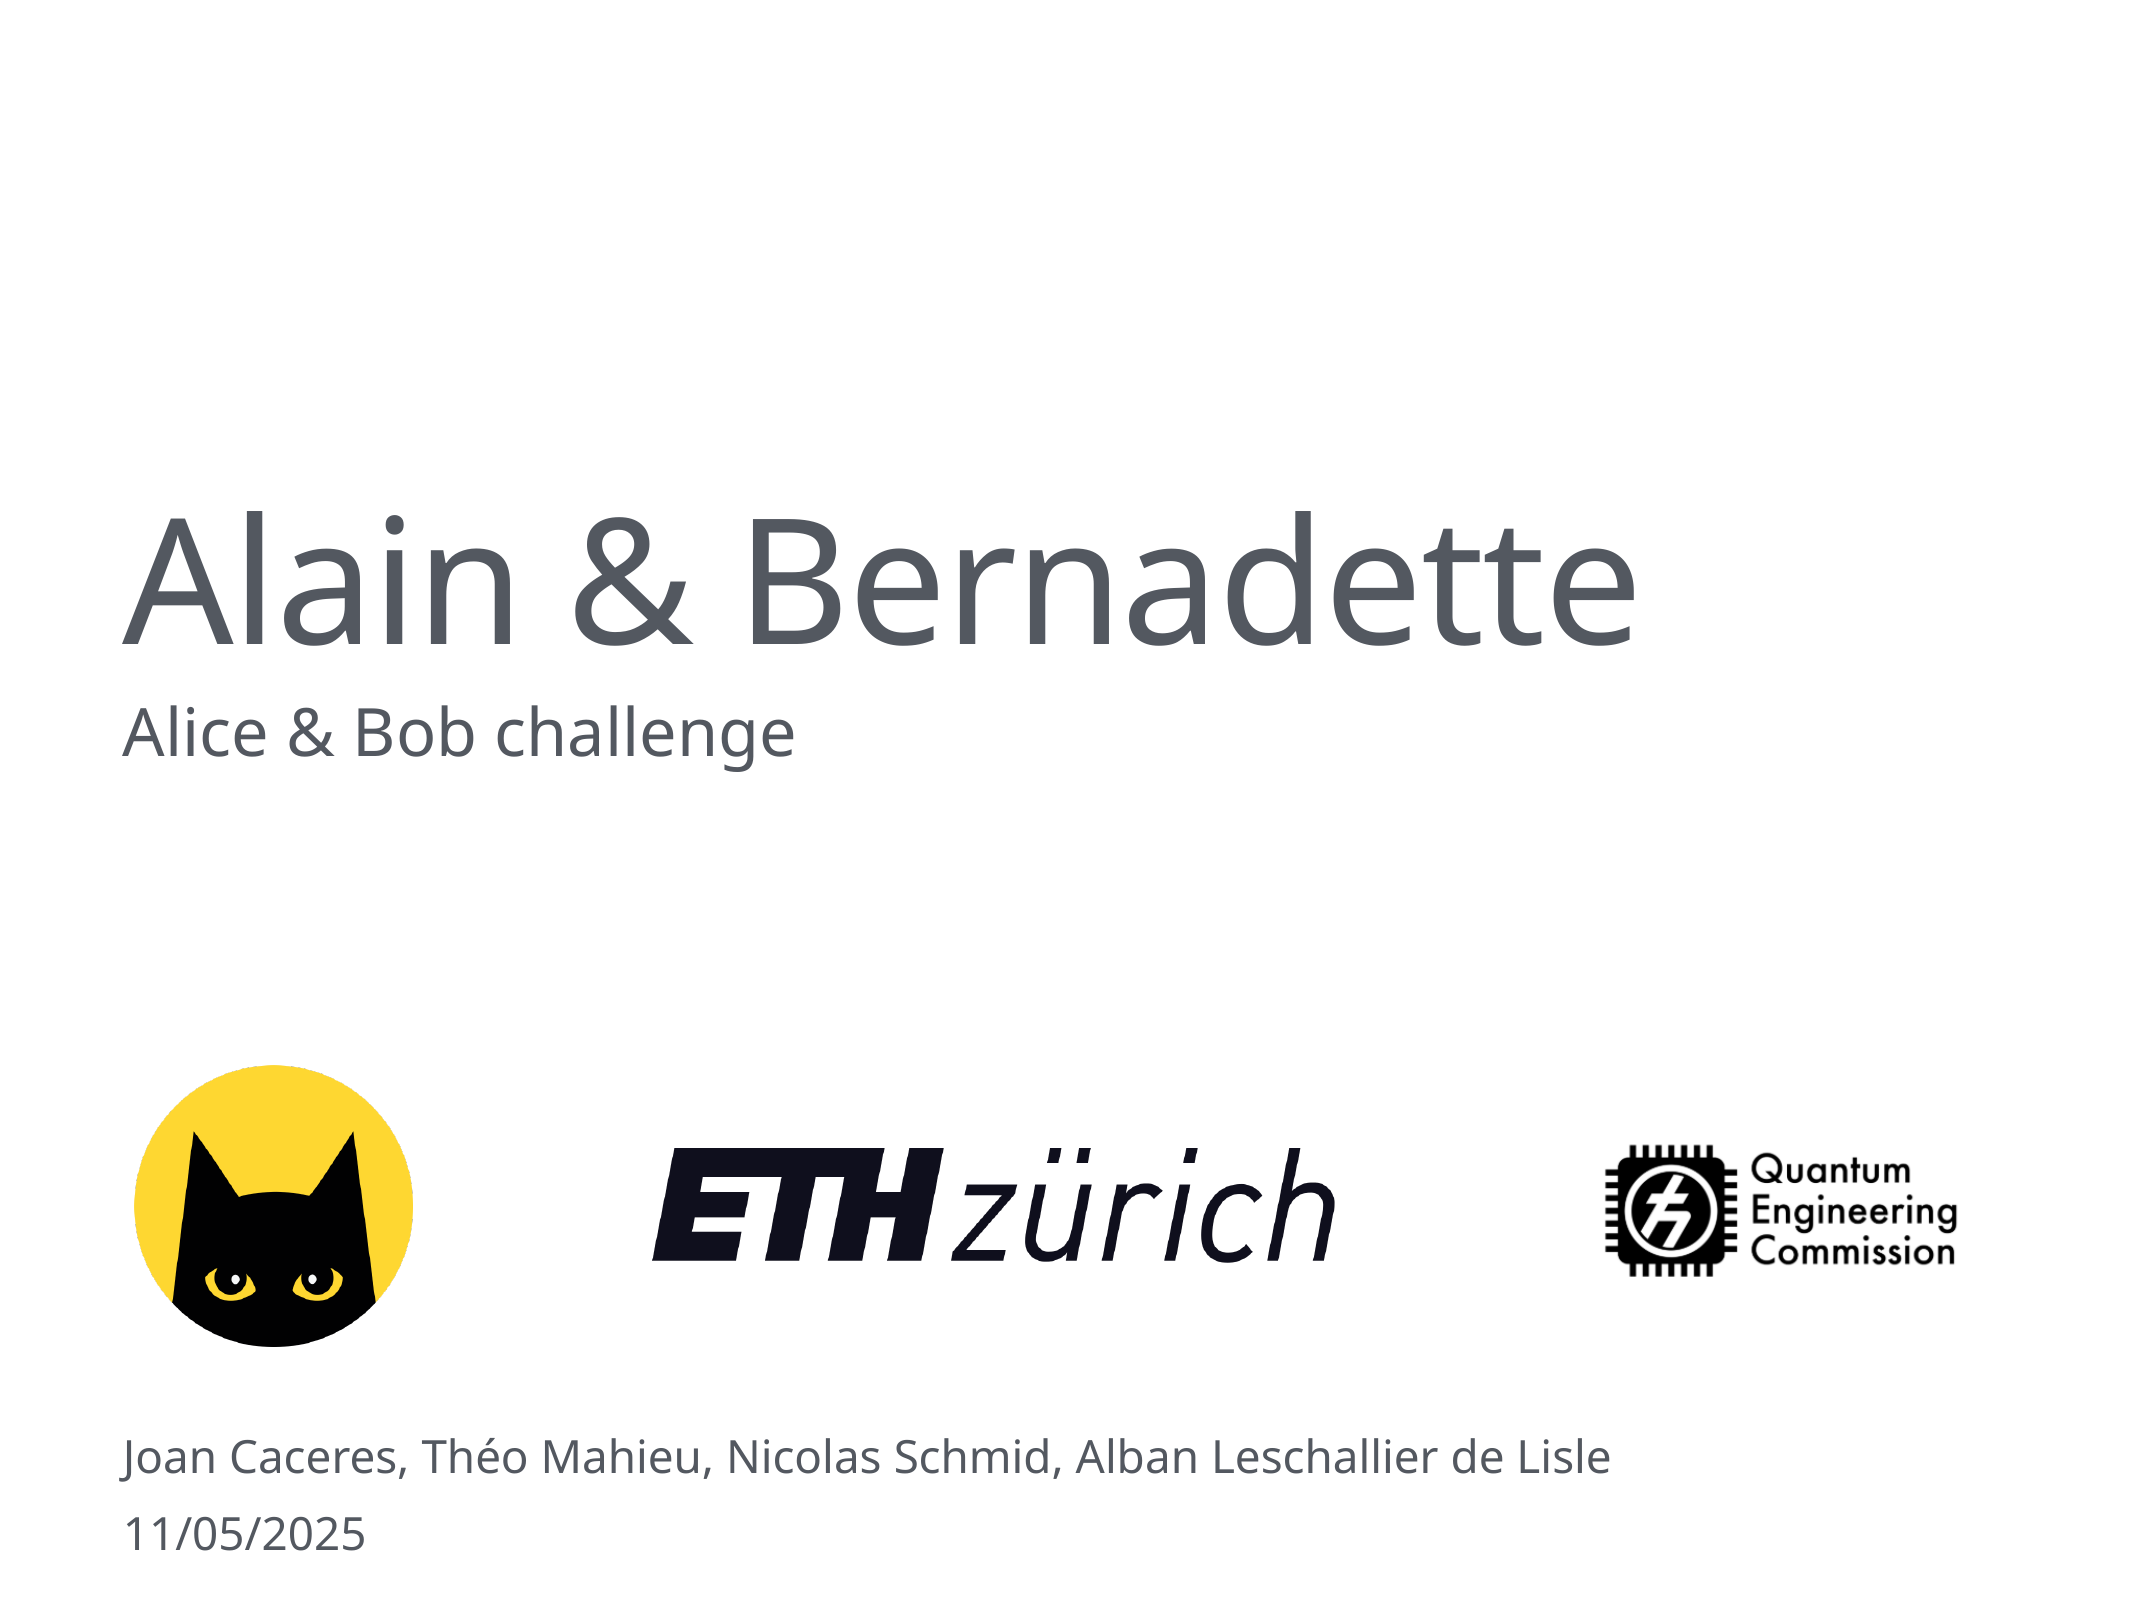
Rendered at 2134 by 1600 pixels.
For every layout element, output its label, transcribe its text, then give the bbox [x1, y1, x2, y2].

text_box 11/05/2025 [114, 1492, 2019, 1568]
picture [1573, 1111, 1999, 1302]
list Joan Caceres, Théo Mahieu, Nicolas Schmid, Alban Leschallier de Lisle [114, 1416, 2019, 1492]
title Alain & Bernadette [114, 149, 2019, 691]
picture [134, 1065, 413, 1347]
picture [648, 1148, 1338, 1264]
subtitle Alice & Bob challenge [114, 691, 2019, 920]
